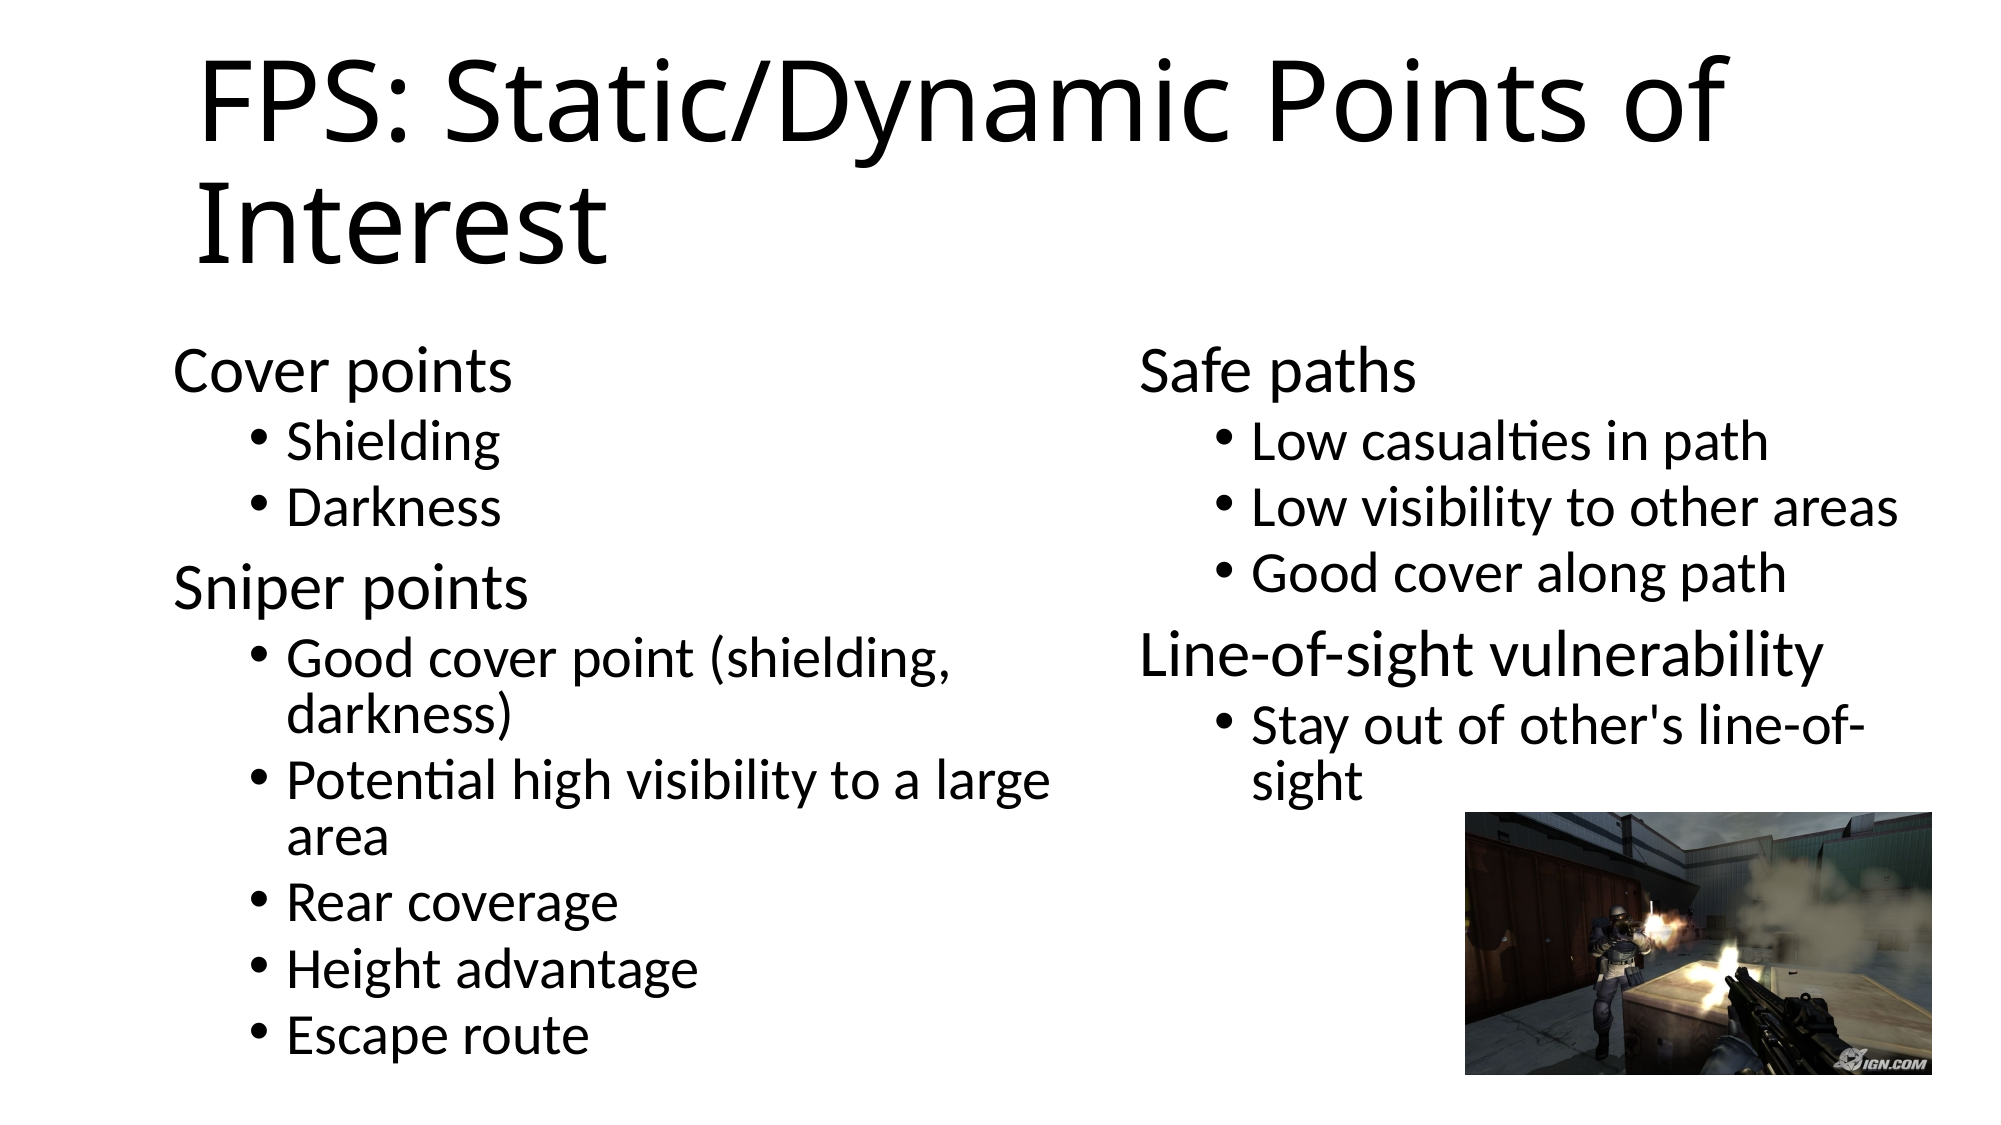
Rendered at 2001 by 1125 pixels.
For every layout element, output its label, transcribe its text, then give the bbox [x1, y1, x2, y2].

list Cover points Shielding Darkness Sniper points Good cover point (shielding, darkness) Potential high visibility to a large area Rear coverage Height advantage Escape route [158, 333, 1076, 1075]
title FPS: Static/Dynamic Points of Interest [179, 47, 1941, 285]
list Safe paths Low casualties in path Low visibility to other areas Good cover along path Line-of-sight vulnerability Stay out of other's line-of-sight [1124, 333, 1979, 963]
picture [1465, 812, 1932, 1075]
